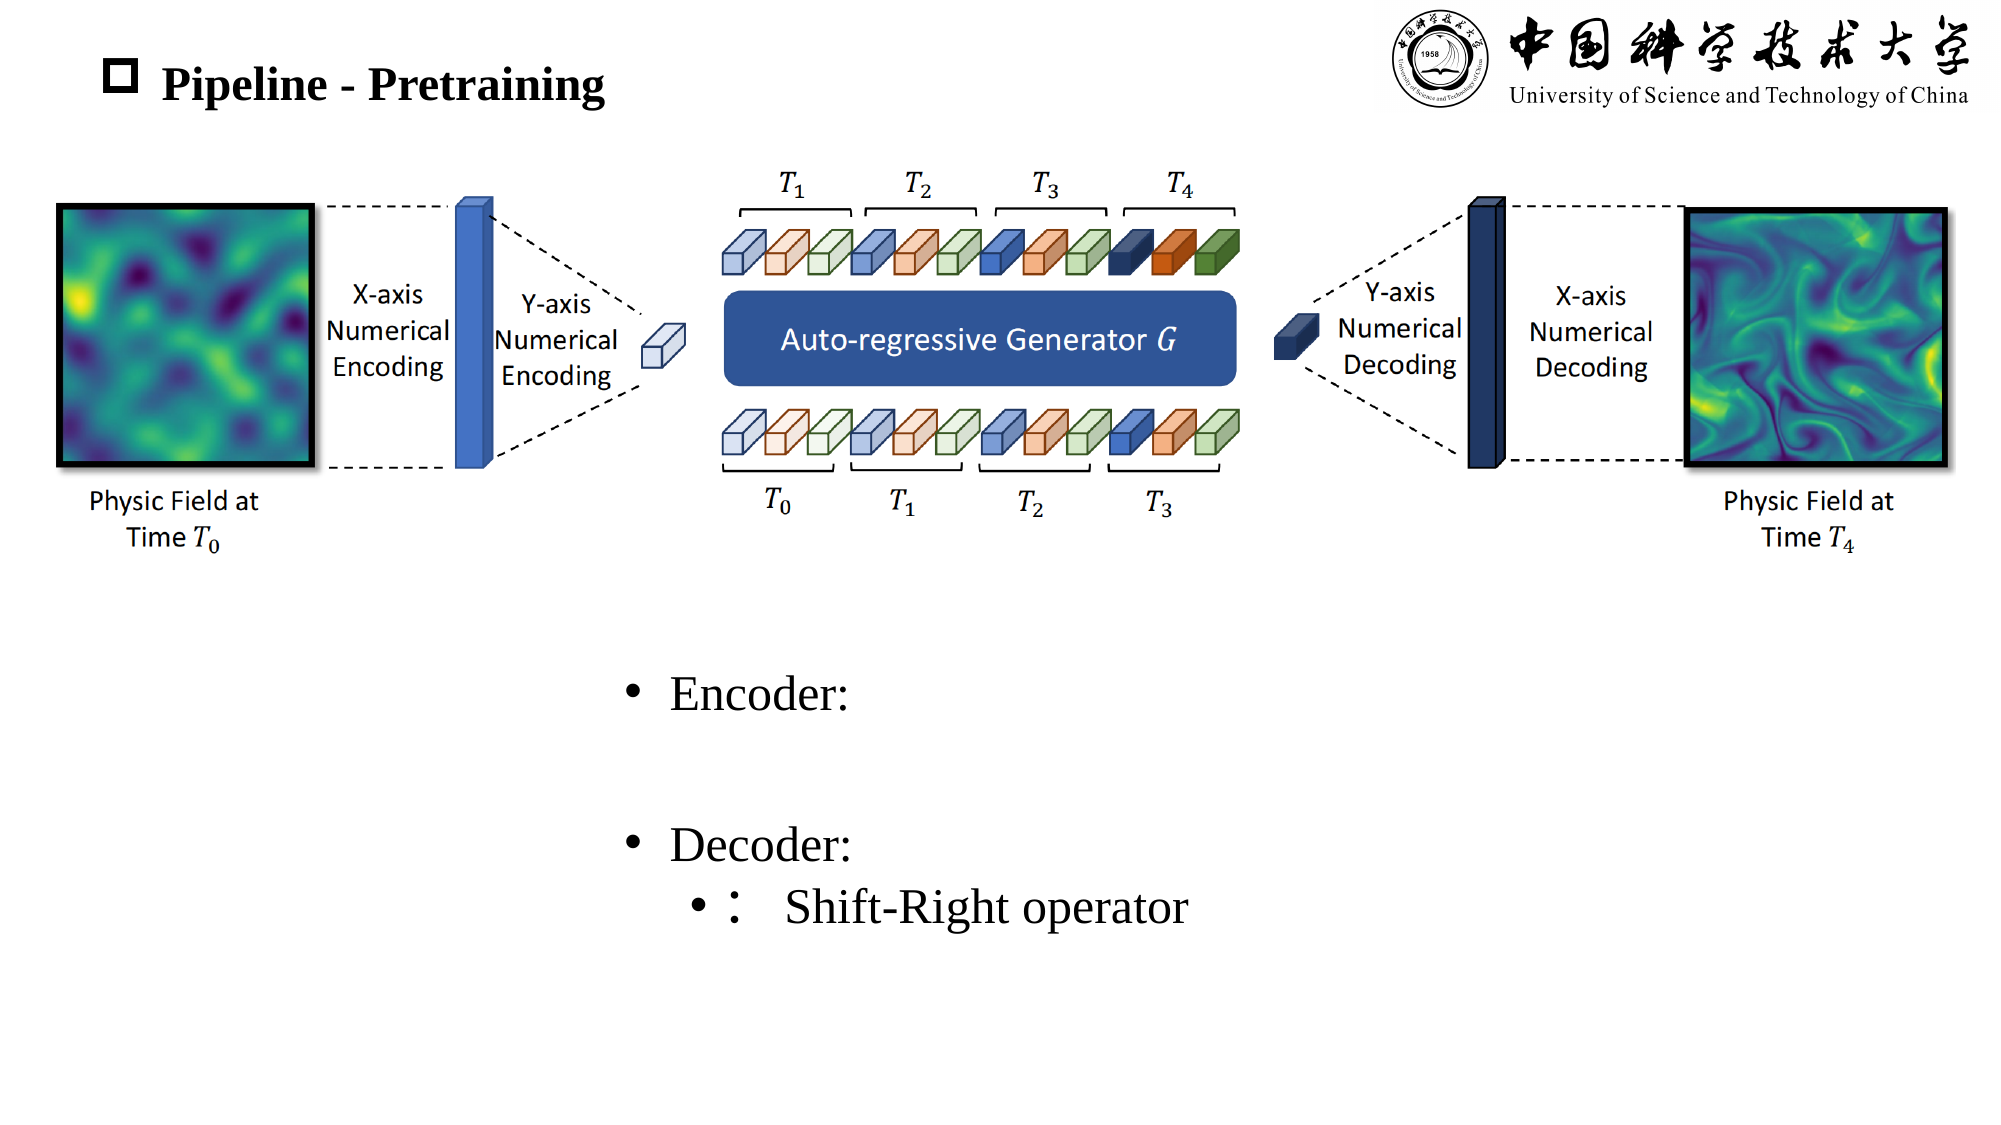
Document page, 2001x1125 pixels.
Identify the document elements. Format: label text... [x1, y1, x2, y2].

picture [1374, 0, 2000, 113]
title Pipeline - Pretraining [84, 32, 1517, 137]
picture [26, 143, 1973, 563]
